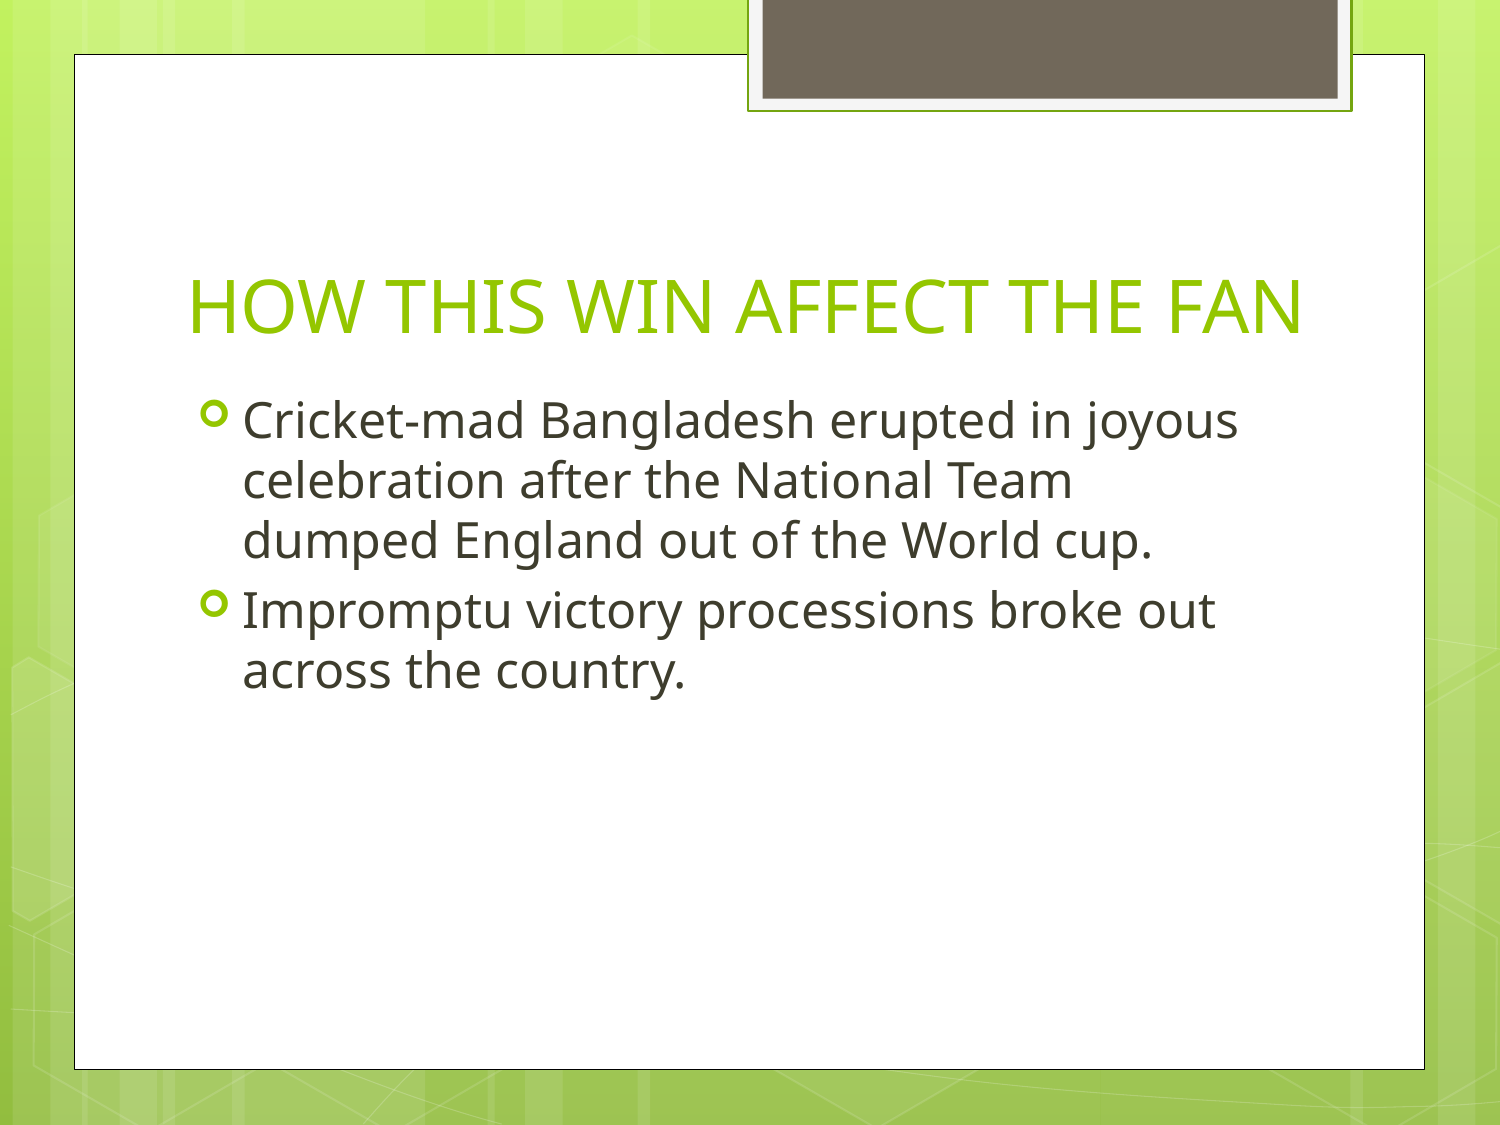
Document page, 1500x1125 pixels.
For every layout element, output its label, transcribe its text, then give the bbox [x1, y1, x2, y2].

title HOW THIS WIN AFFECT THE FAN [171, 168, 1324, 357]
list Cricket-mad Bangladesh erupted in joyous celebration after the National Team dumped England out of the World cup. Impromptu victory processions broke out across the country. [171, 381, 1283, 957]
